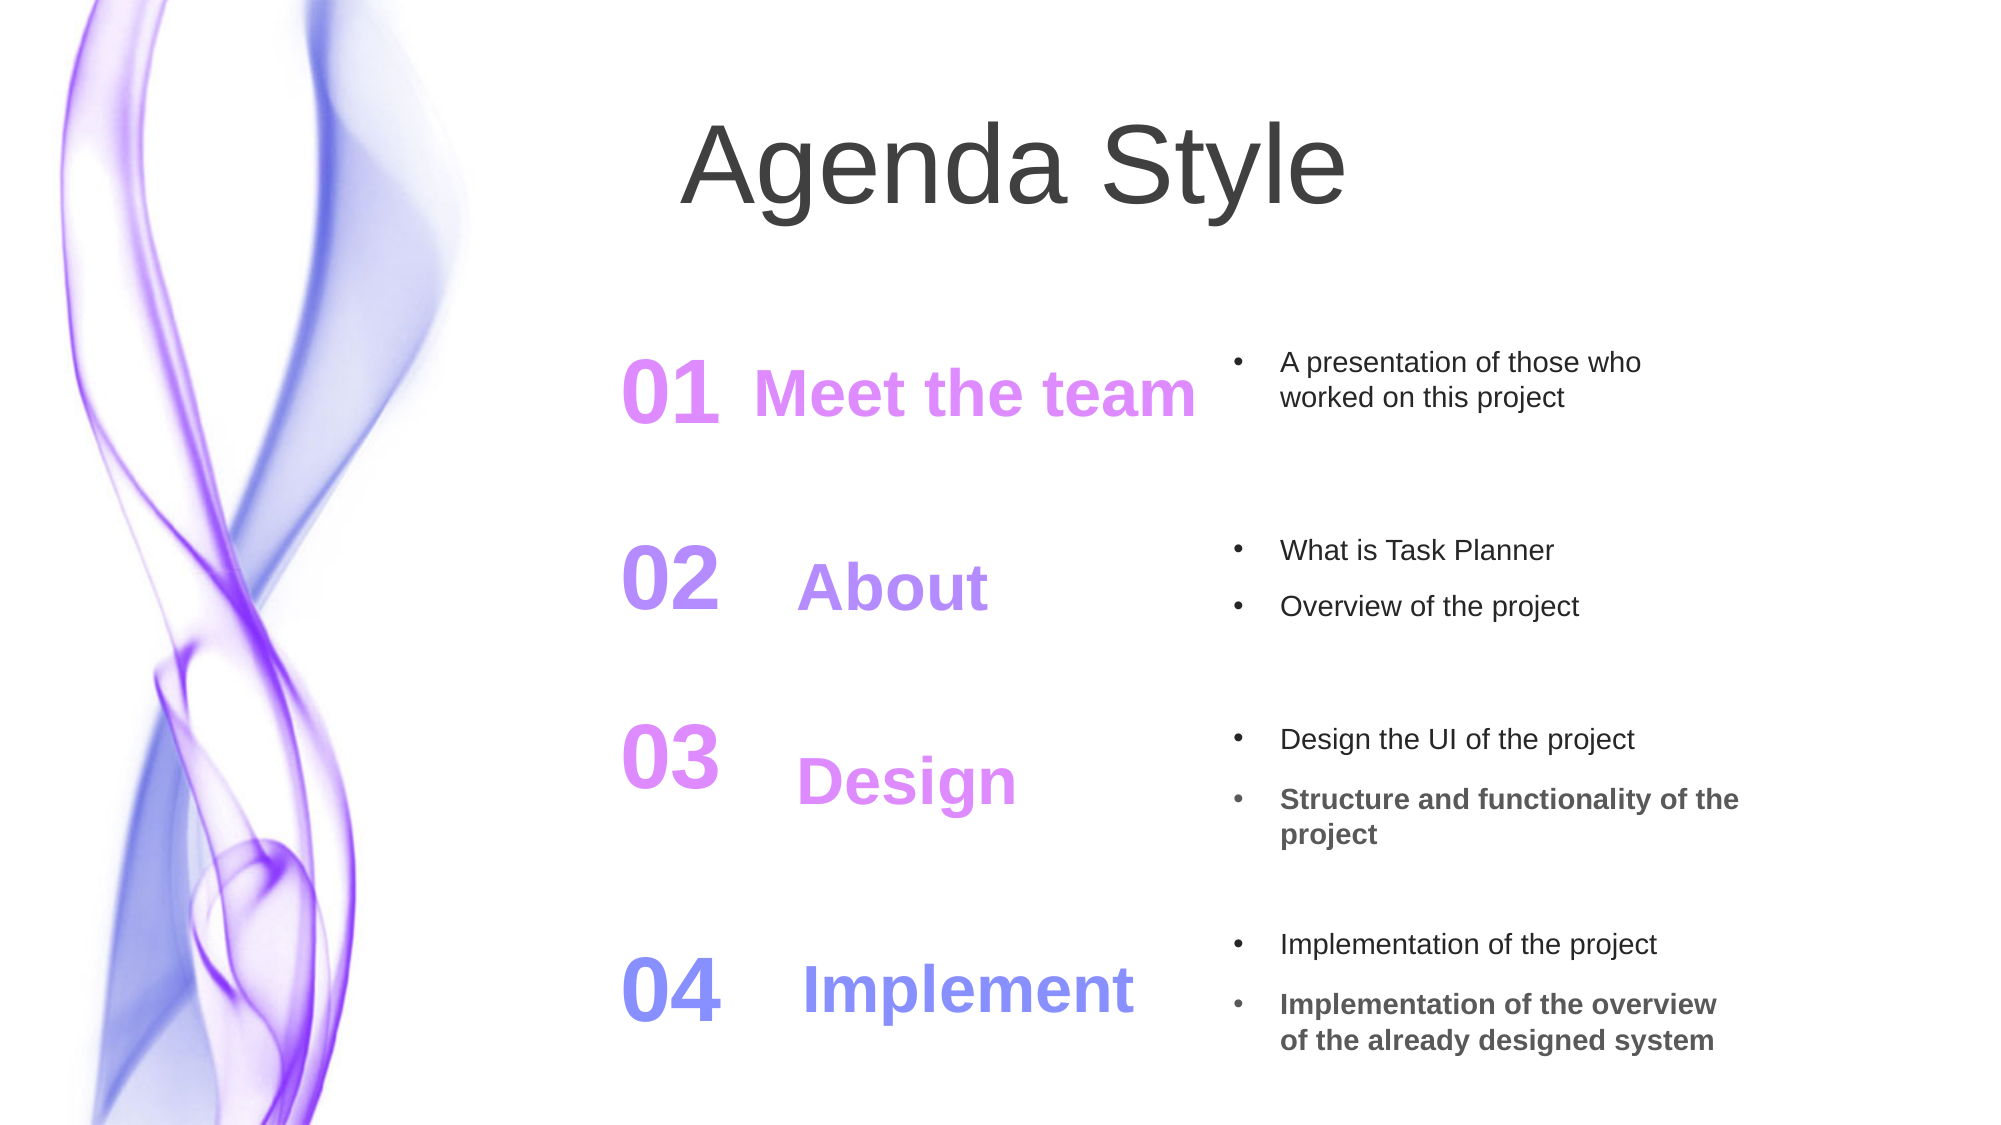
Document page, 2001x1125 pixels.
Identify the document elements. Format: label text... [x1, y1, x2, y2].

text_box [582, 689, 1762, 860]
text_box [582, 325, 1762, 452]
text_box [582, 918, 1762, 1065]
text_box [582, 510, 1762, 637]
text_box Agenda Style [15, 83, 2000, 234]
picture [0, 0, 2001, 1125]
